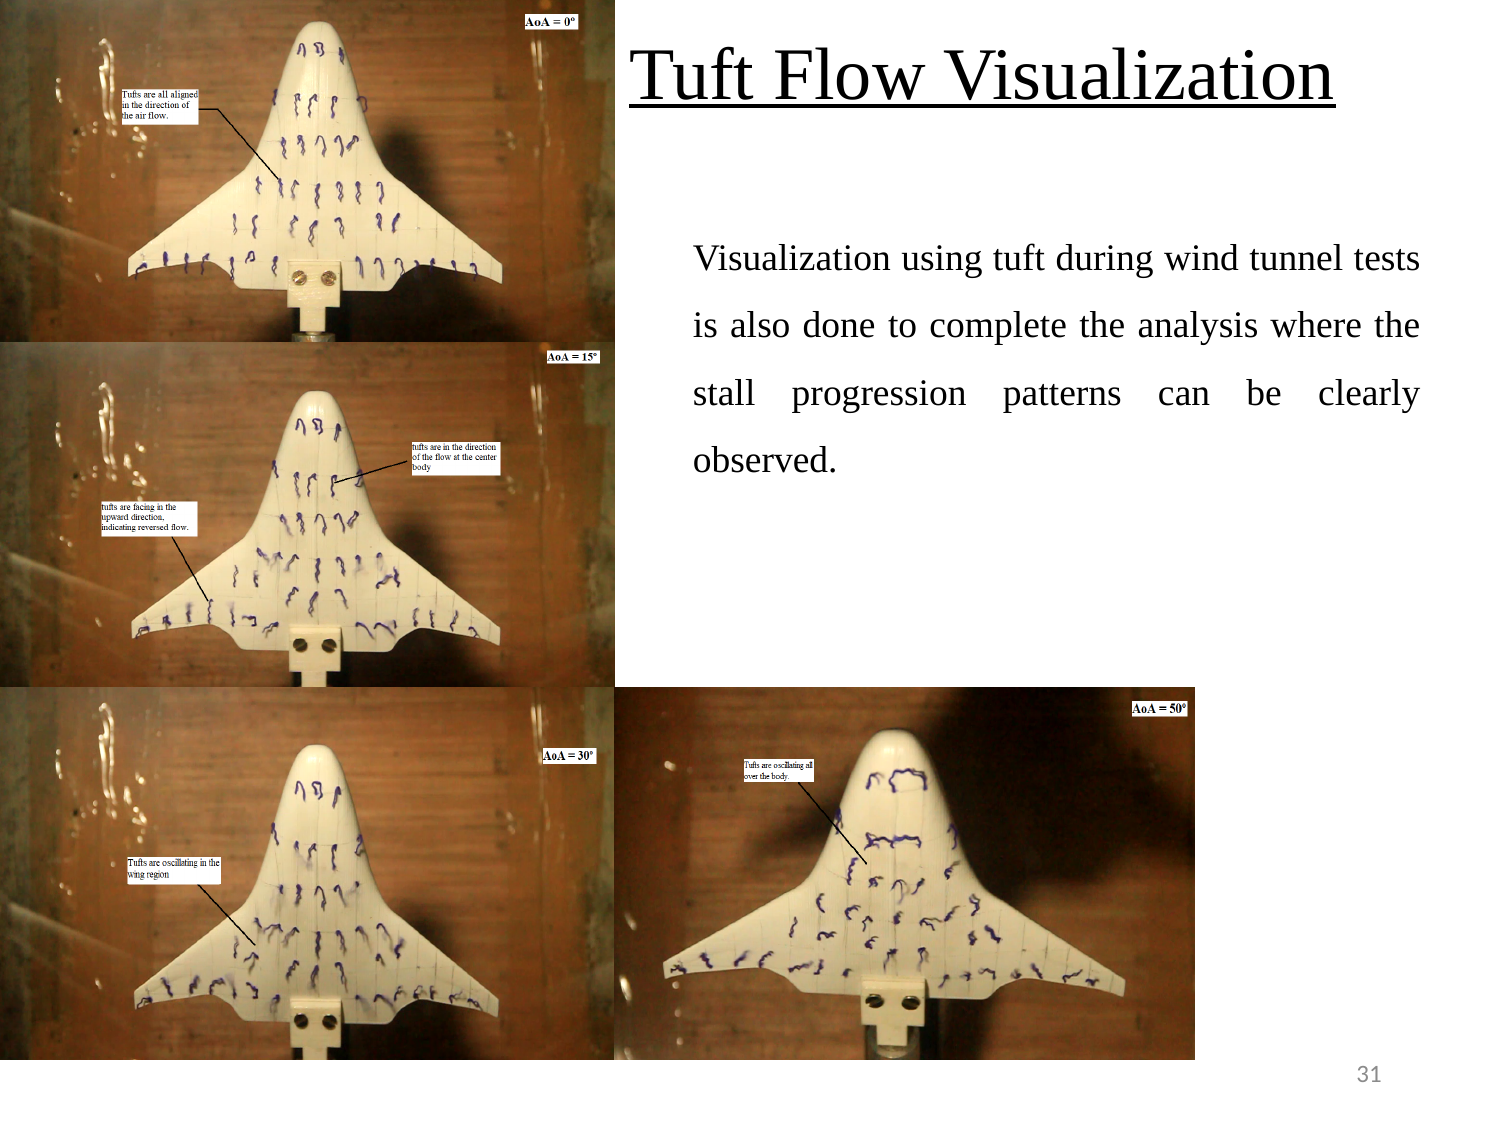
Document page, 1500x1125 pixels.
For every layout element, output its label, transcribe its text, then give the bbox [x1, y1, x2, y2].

slide_number 31 [1059, 1042, 1397, 1103]
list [0, 342, 615, 687]
text_box Visualization using tuft during wind tunnel tests is also done to complete the analysis where the stall progression patterns can be clearly observed. [678, 202, 1437, 488]
picture [0, 0, 615, 342]
picture [0, 687, 1195, 1060]
title Tuft Flow Visualization [615, 3, 1500, 149]
